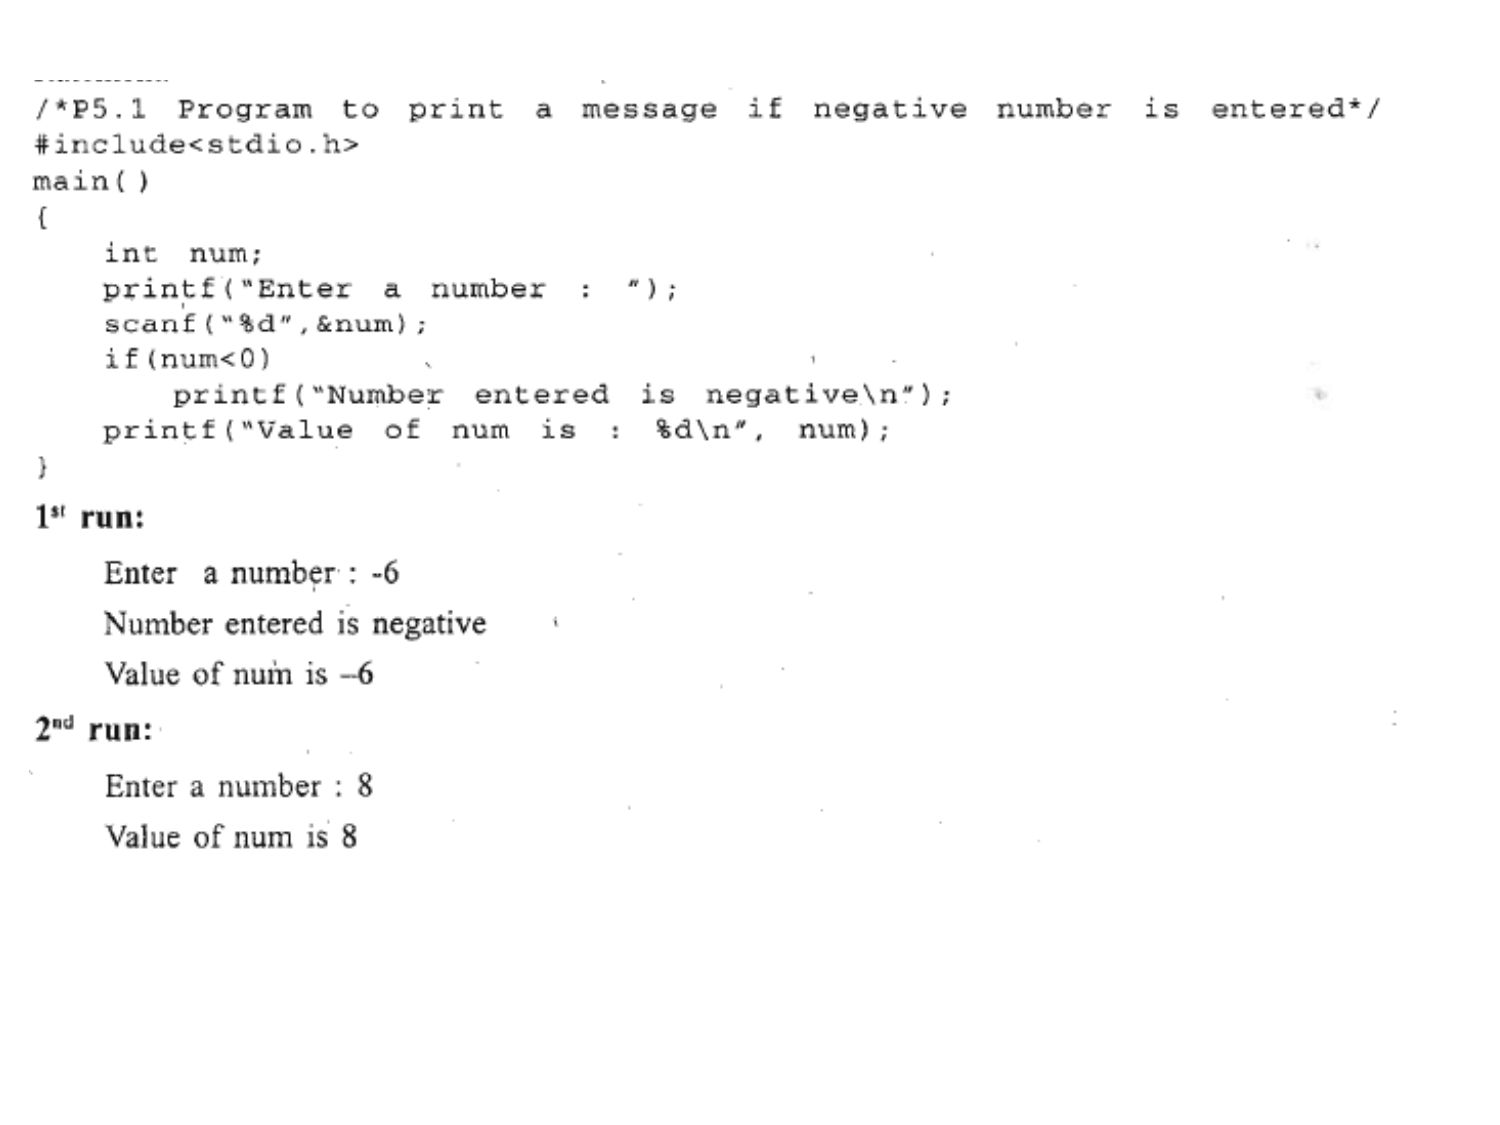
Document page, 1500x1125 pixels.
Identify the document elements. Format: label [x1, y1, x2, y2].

picture [29, 80, 1458, 861]
